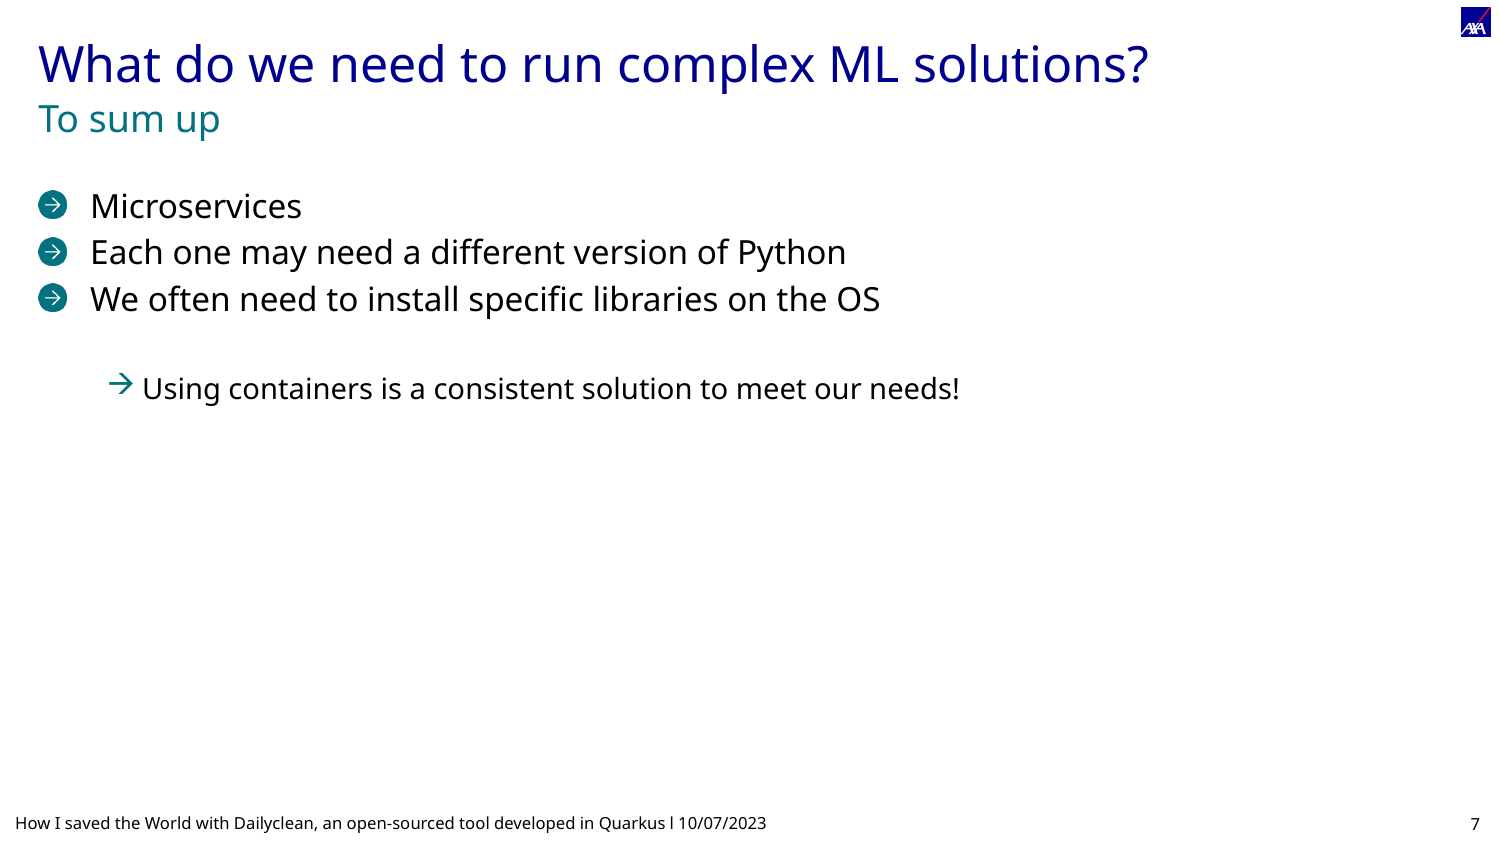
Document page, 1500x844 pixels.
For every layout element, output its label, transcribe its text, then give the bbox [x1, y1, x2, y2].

picture [38, 190, 67, 219]
picture [38, 237, 67, 266]
picture [38, 283, 67, 312]
list To sum up [38, 93, 1486, 141]
title What do we need to run complex ML solutions? [38, 33, 1486, 92]
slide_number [1, 809, 1012, 836]
picture [1461, 7, 1491, 37]
list Microservices Each one may need a different version of Python We often need to install specific libraries on the OS Using containers is a consistent solution to meet our needs! [38, 184, 1486, 785]
